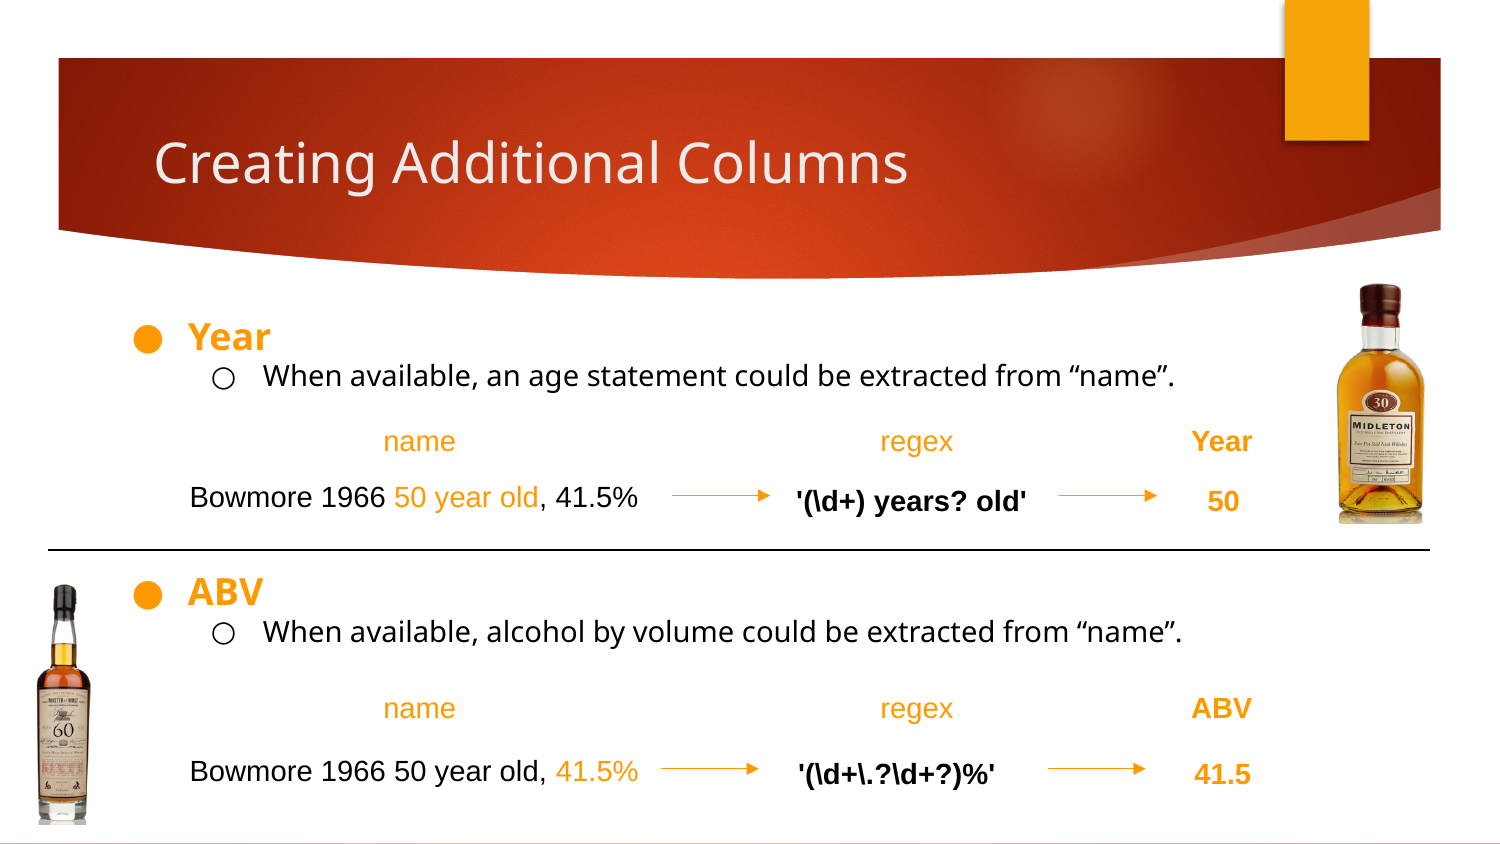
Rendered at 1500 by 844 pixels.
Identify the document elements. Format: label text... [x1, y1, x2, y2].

picture [1320, 277, 1438, 524]
text_box Bowmore 1966 50 year old, 41.5% [174, 736, 667, 801]
text_box ABV When available, alcohol by volume could be extracted from “name”. [97, 559, 1421, 649]
text_box Year When available, an age statement could be extracted from “name”. [97, 297, 1315, 393]
picture [15, 579, 106, 826]
text_box Below Avg. [1142, 236, 1299, 265]
text_box regex [865, 674, 970, 731]
text_box '(\d+) years? old' [781, 467, 1055, 524]
text_box regex [865, 407, 970, 464]
title Creating Additional Columns [142, 116, 1220, 207]
text_box 50 [1192, 467, 1265, 524]
text_box name [368, 407, 473, 464]
text_box Bowmore 1966 50 year old, 41.5% [174, 463, 667, 528]
text_box name [368, 674, 473, 731]
text_box '(\d+\.?\d+?)%' [783, 740, 1053, 797]
text_box Year [1176, 407, 1281, 464]
text_box 41.5 [1179, 740, 1278, 797]
picture [59, 58, 1440, 278]
text_box ABV [1176, 674, 1281, 731]
